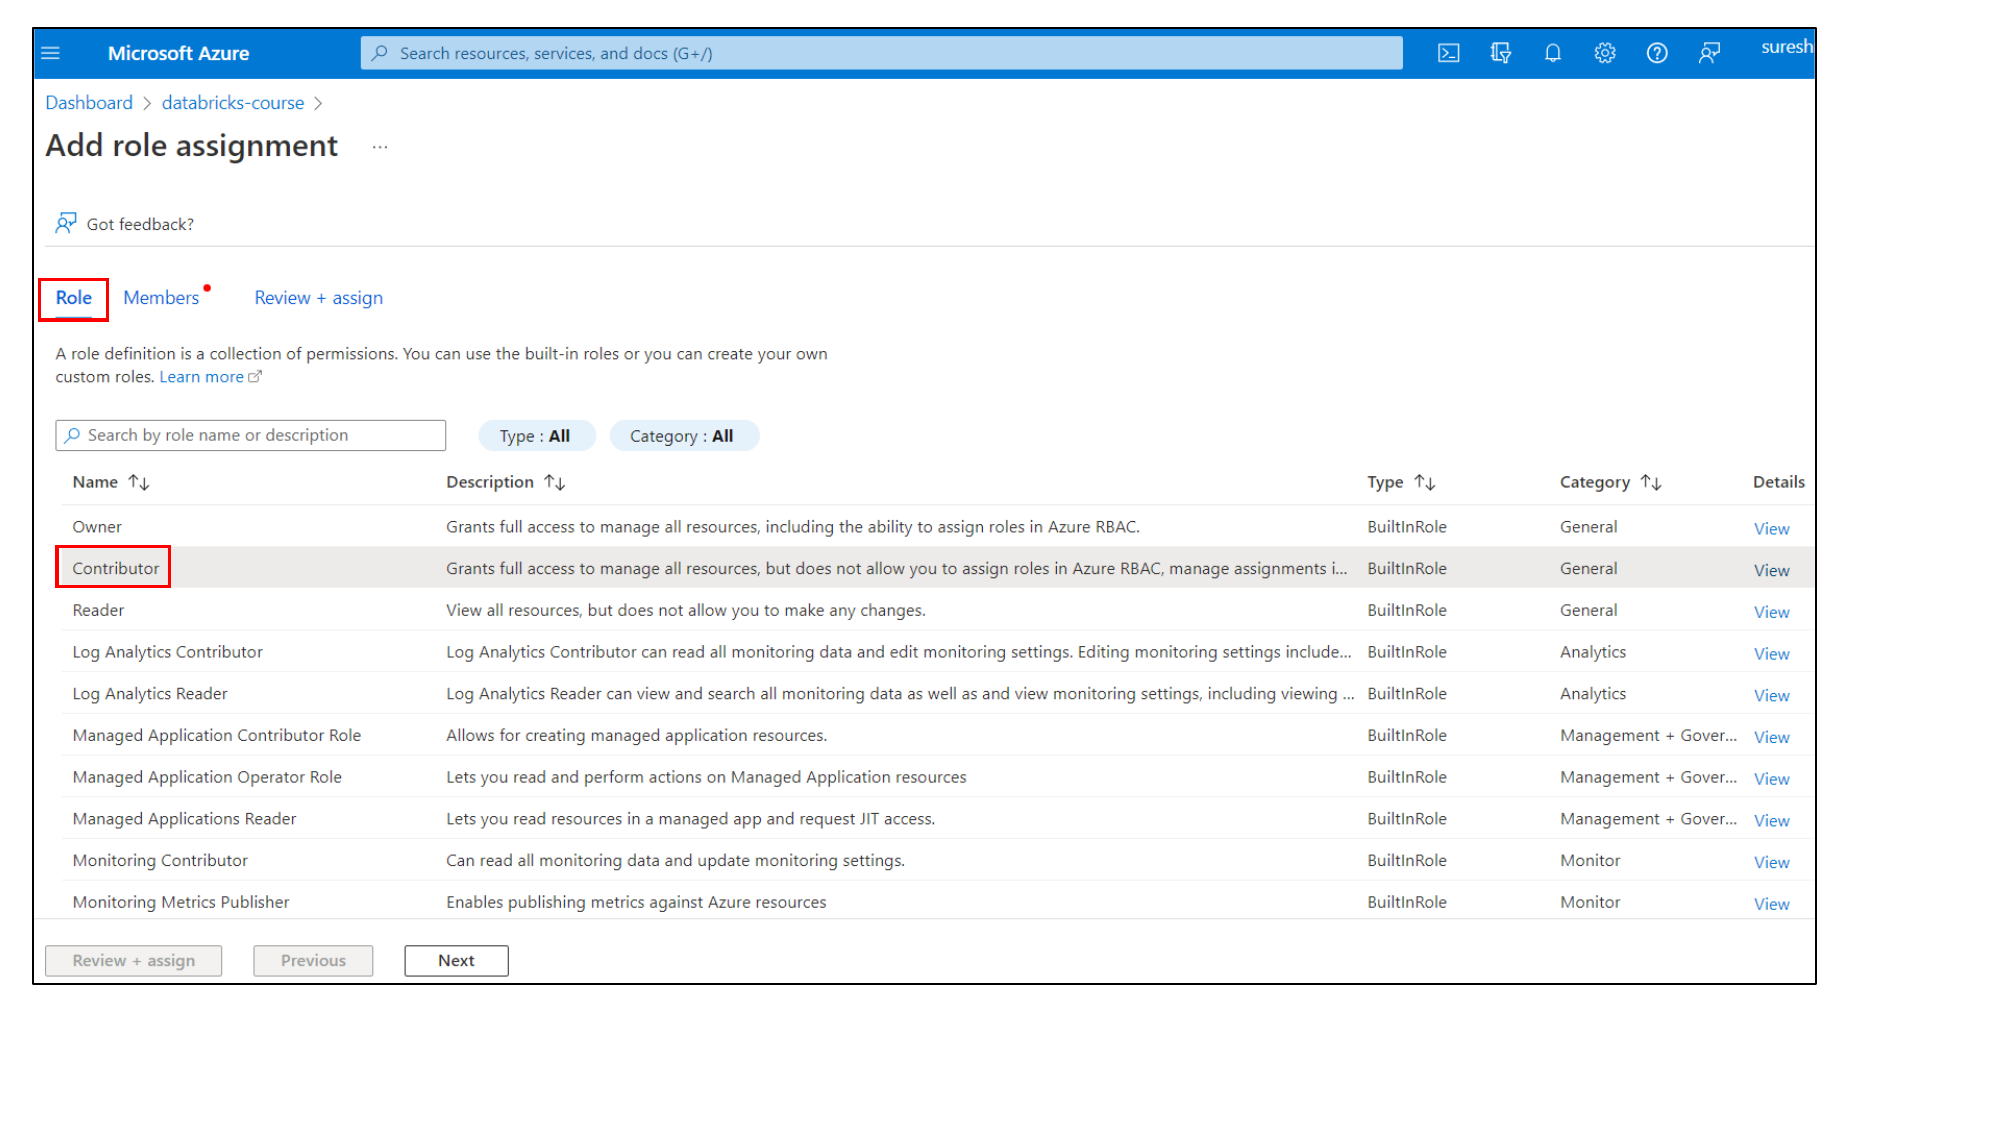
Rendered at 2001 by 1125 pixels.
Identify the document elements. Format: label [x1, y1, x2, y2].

picture [34, 29, 1815, 984]
